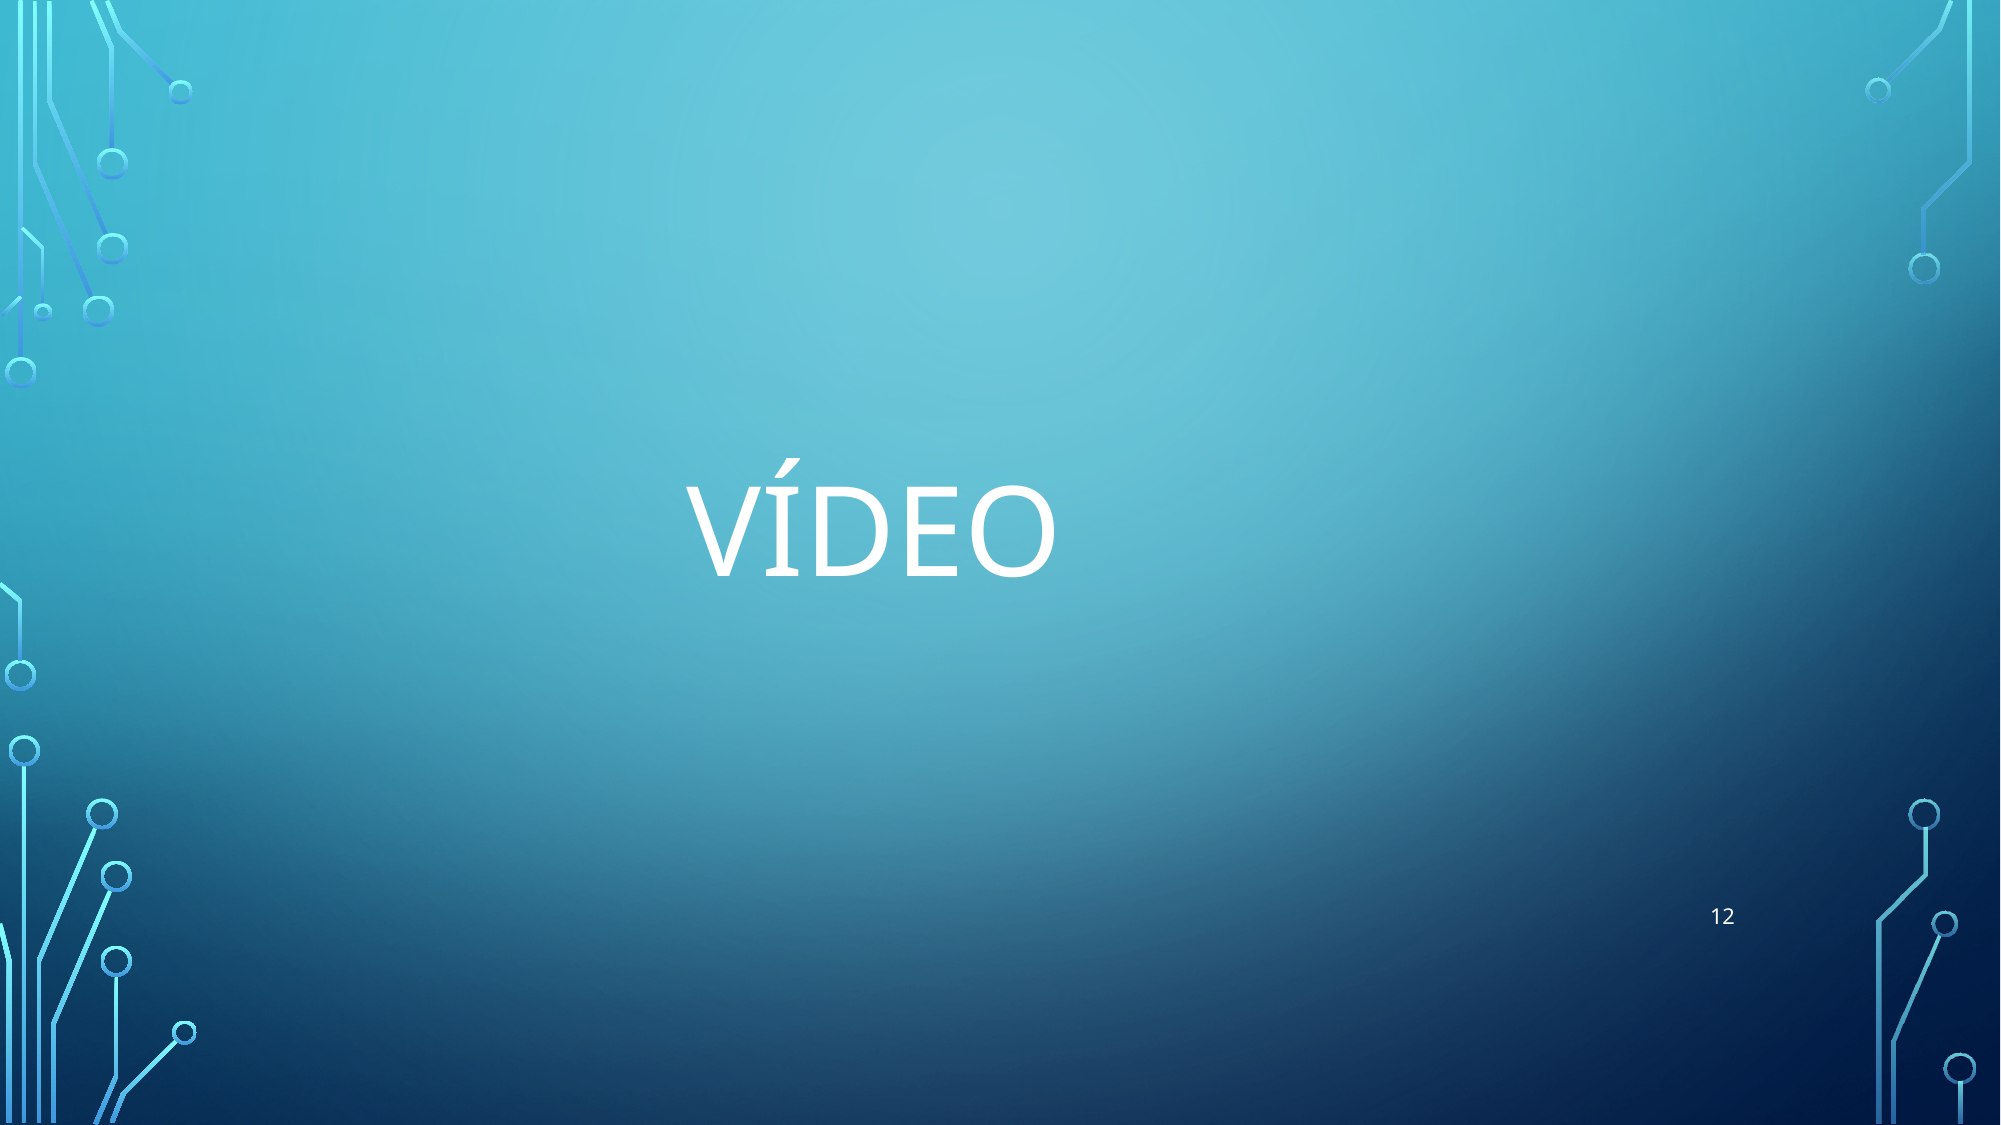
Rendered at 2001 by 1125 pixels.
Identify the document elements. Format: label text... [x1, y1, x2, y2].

slide_number 12 [1634, 887, 1750, 948]
title Vídeo [335, 184, 1078, 888]
